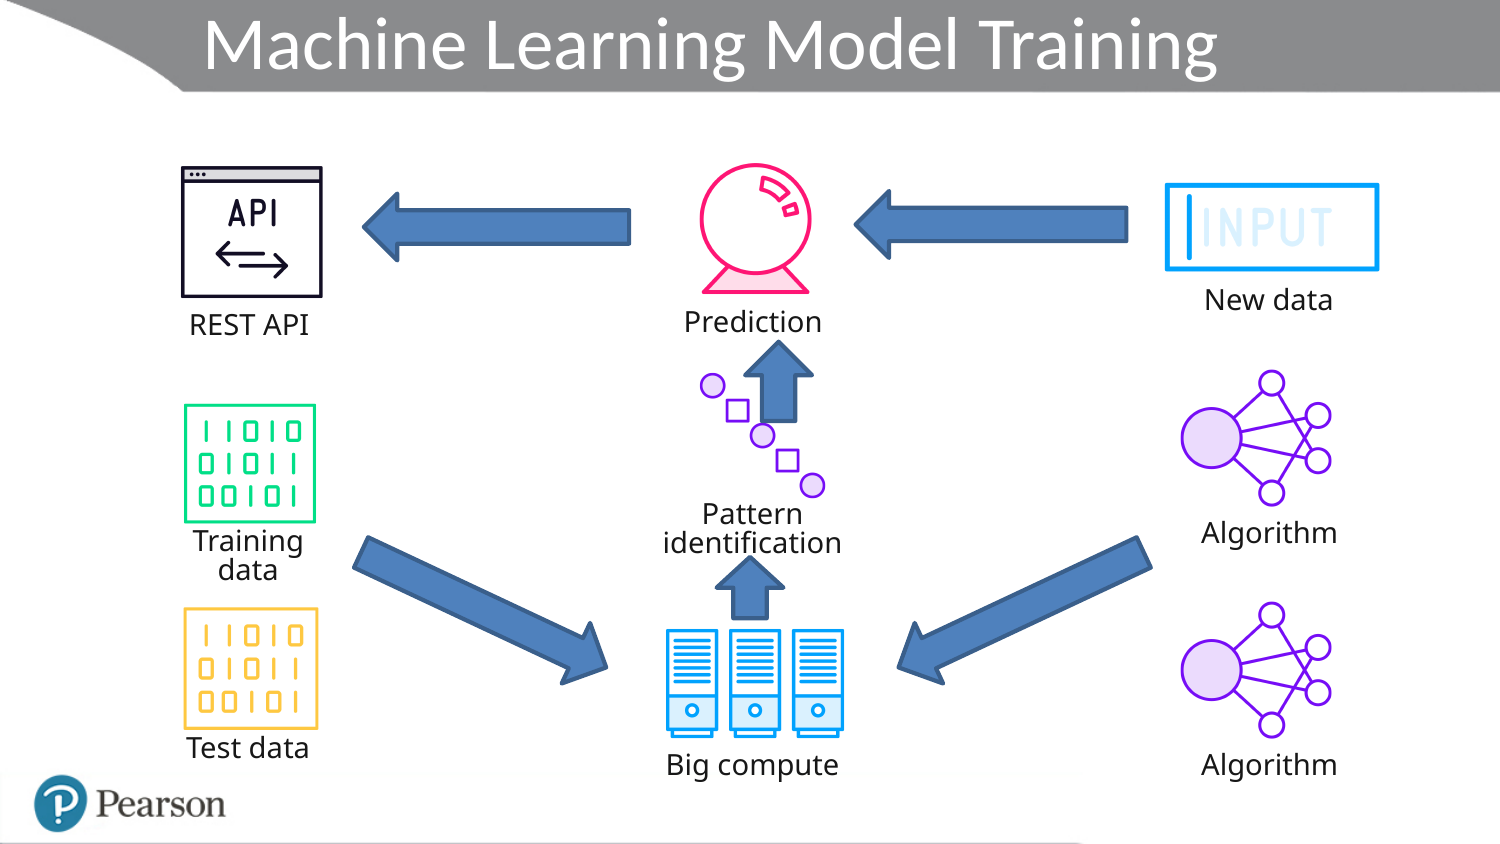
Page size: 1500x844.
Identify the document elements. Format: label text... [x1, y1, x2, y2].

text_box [136, 580, 366, 768]
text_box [136, 377, 366, 580]
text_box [1157, 589, 1387, 785]
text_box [647, 120, 864, 342]
text_box [714, 571, 786, 590]
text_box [1135, 89, 1410, 364]
text_box [869, 189, 1129, 260]
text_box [1157, 357, 1387, 553]
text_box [640, 591, 870, 785]
picture [0, 0, 1500, 844]
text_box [640, 363, 870, 563]
text_box [896, 535, 1153, 686]
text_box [154, 134, 348, 344]
title Machine Learning Model Training [187, 0, 1426, 79]
text_box [371, 536, 609, 686]
text_box [361, 191, 632, 263]
text_box [755, 350, 802, 362]
